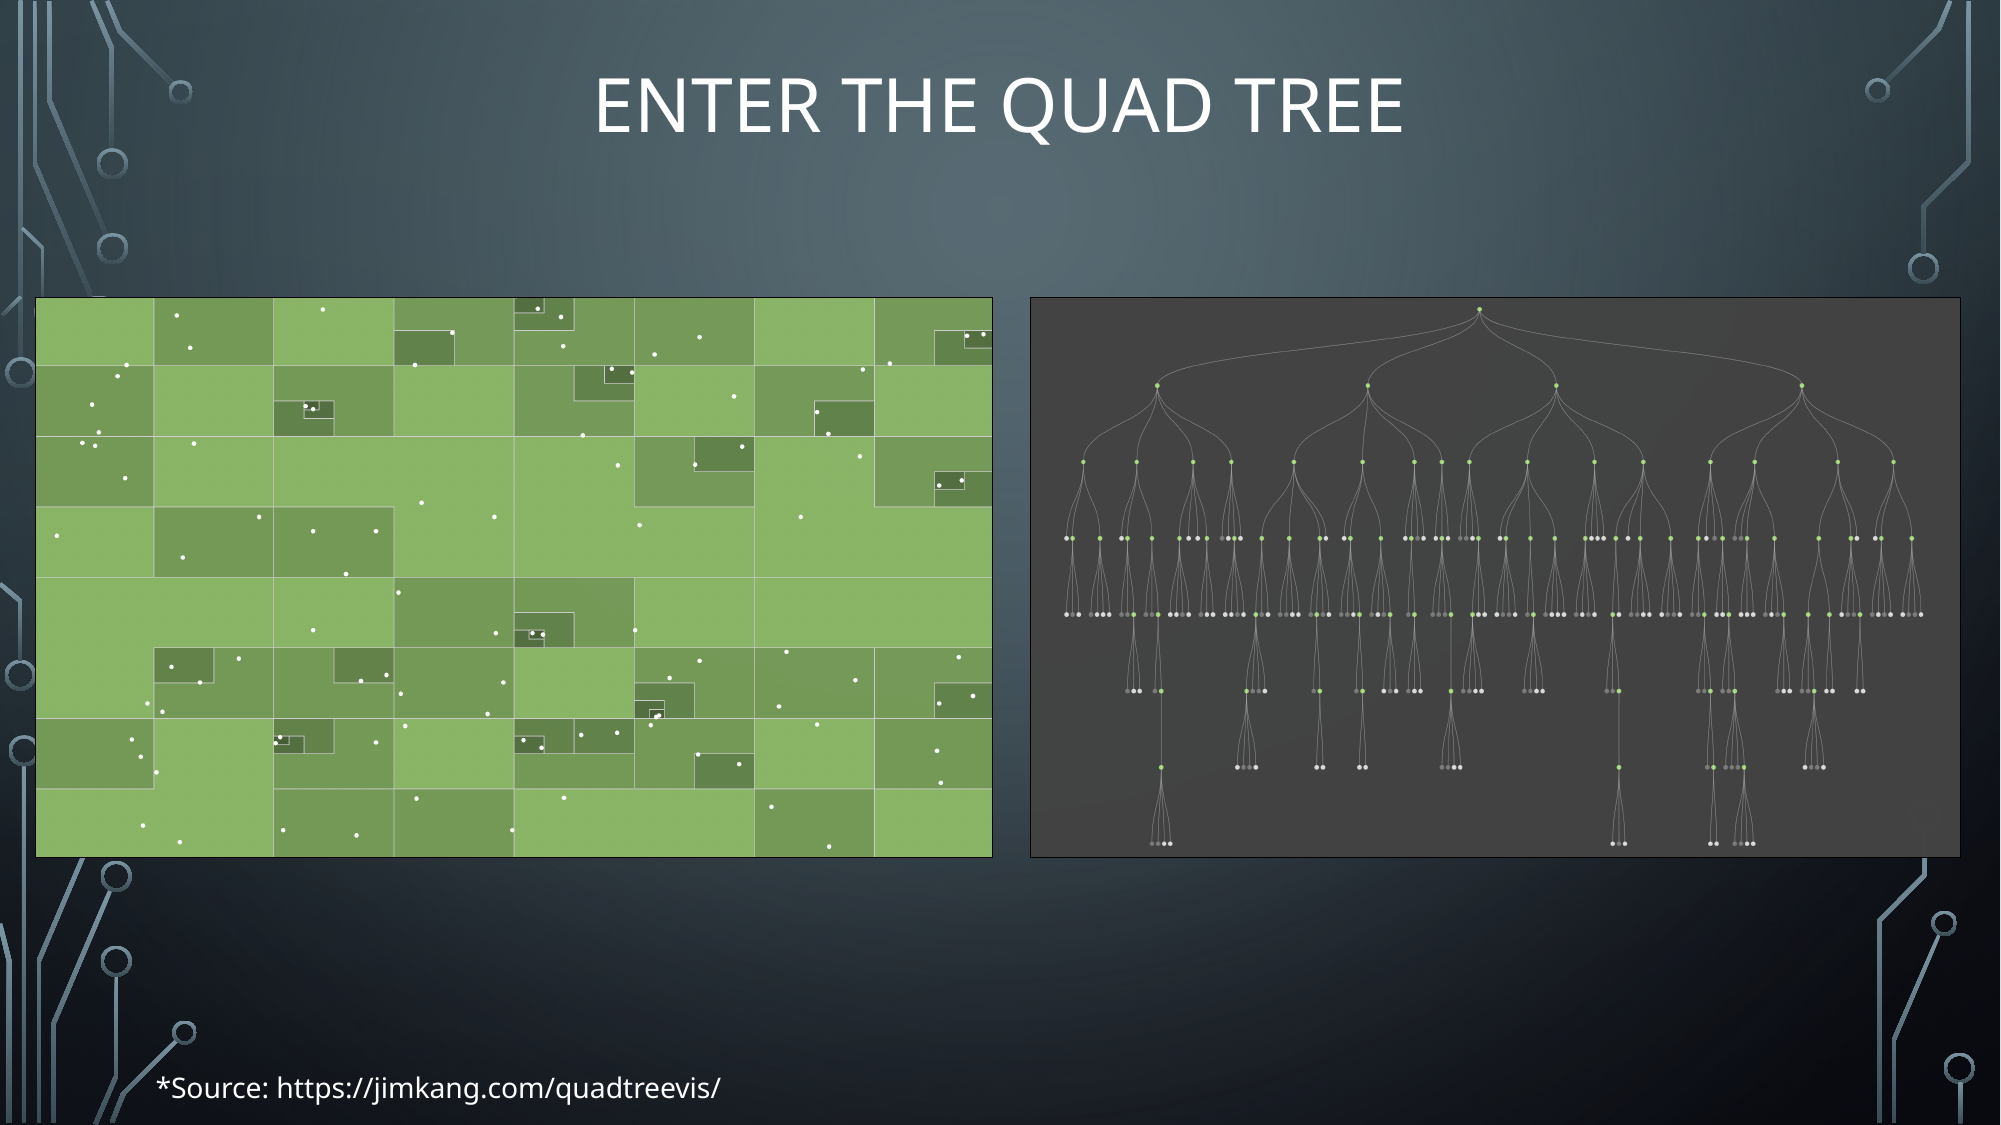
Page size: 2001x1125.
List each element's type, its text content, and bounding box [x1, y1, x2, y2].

picture [35, 297, 993, 858]
picture [1030, 297, 1962, 858]
title Enter the Quad Tree [187, 37, 1813, 179]
text_box *Source: https://jimkang.com/quadtreevis/ [140, 1055, 741, 1120]
